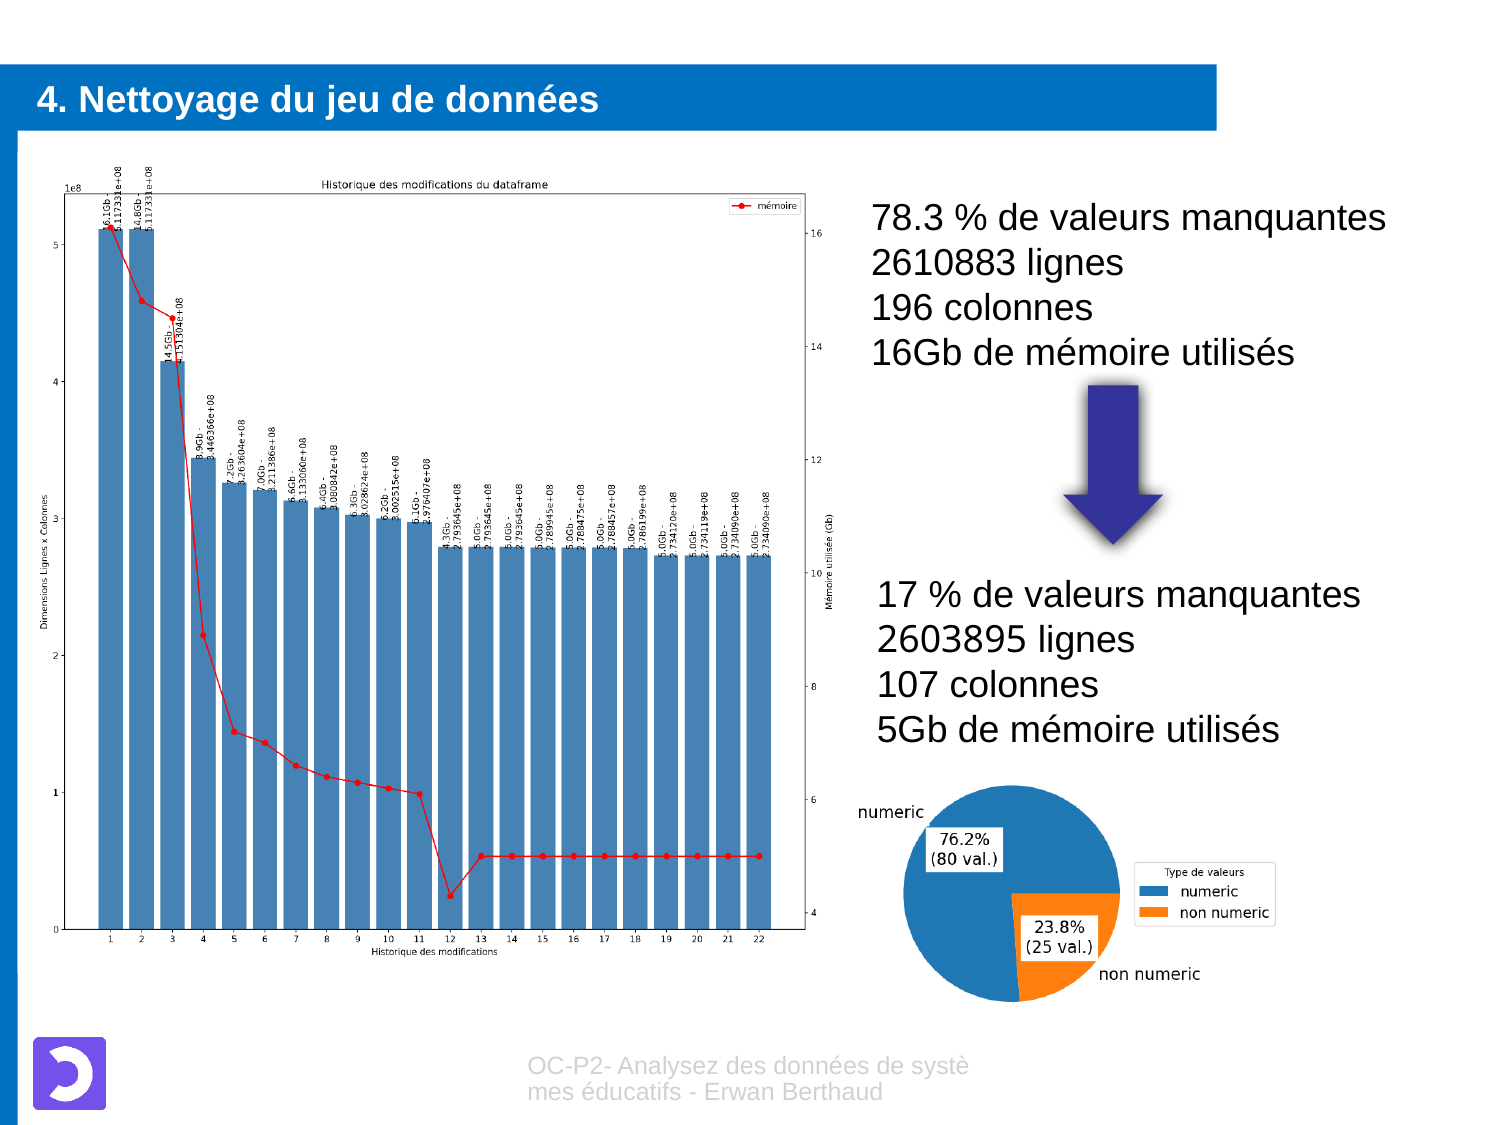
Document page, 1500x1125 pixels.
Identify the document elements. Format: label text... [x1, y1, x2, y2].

picture [33, 1037, 106, 1110]
picture [17, 151, 1282, 1036]
text_box 78.3 % de valeurs manquantes 2610883 lignes 196 colonnes 16Gb de mémoire utilisés [860, 185, 1500, 561]
text_box 17 % de valeurs manquantes 2603895 lignes 107 colonnes 5Gb de mémoire utilisés [862, 562, 1500, 938]
footer OC-P2- Analysez des données de systèmes éducatifs - Erwan Berthaud [512, 1042, 988, 1103]
text_box 4. Nettoyage du jeu de données [22, 67, 1321, 173]
text_box [1061, 383, 1166, 547]
